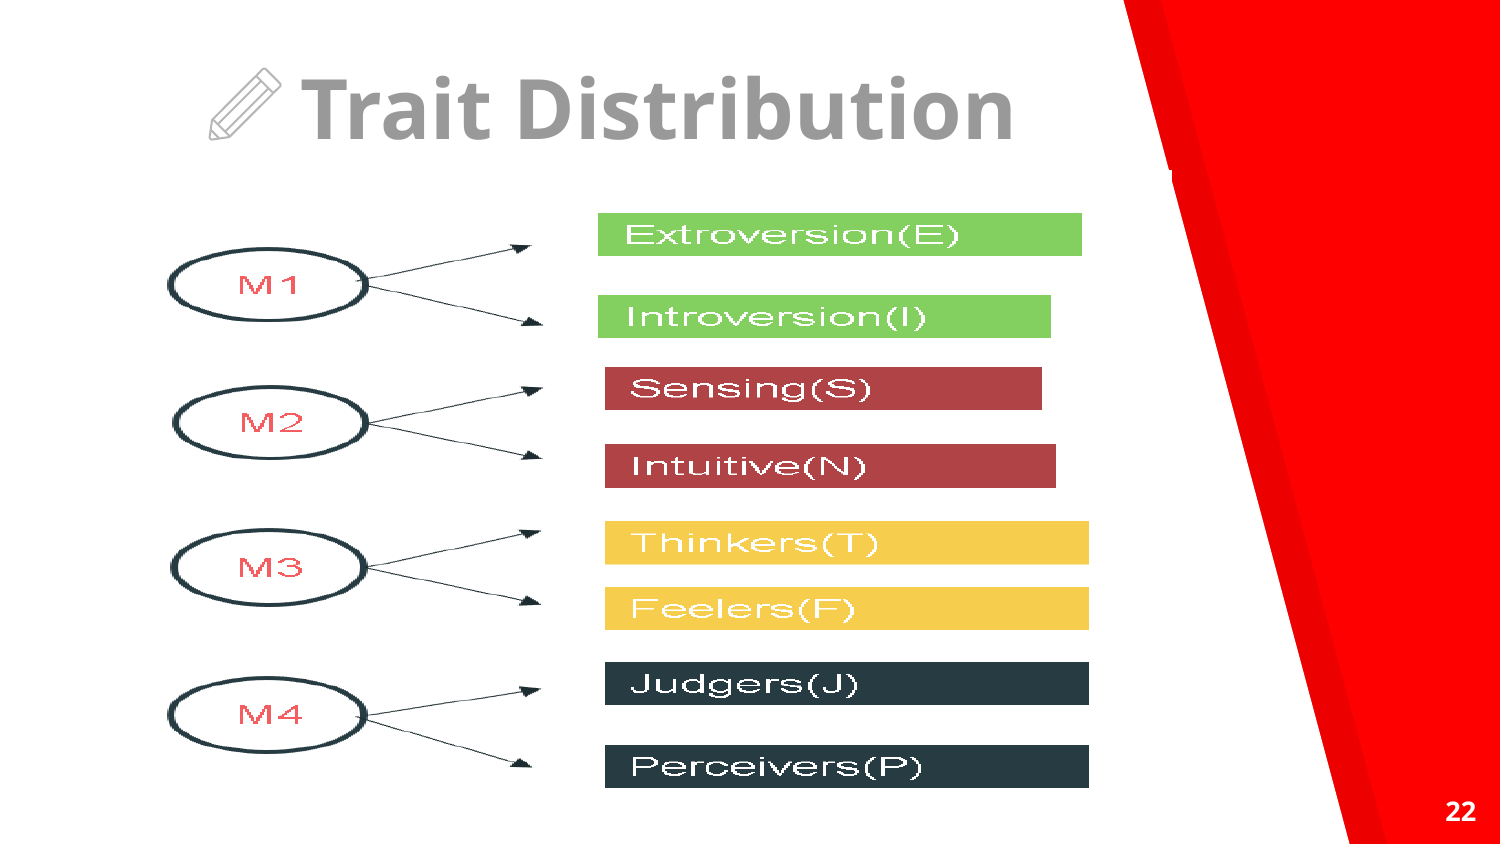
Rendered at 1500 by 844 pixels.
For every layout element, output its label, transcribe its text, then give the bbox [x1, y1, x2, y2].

slide_number 22 [1401, 779, 1492, 844]
title Trait Distribution [285, 0, 1172, 170]
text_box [209, 68, 281, 140]
picture [127, 170, 1172, 807]
